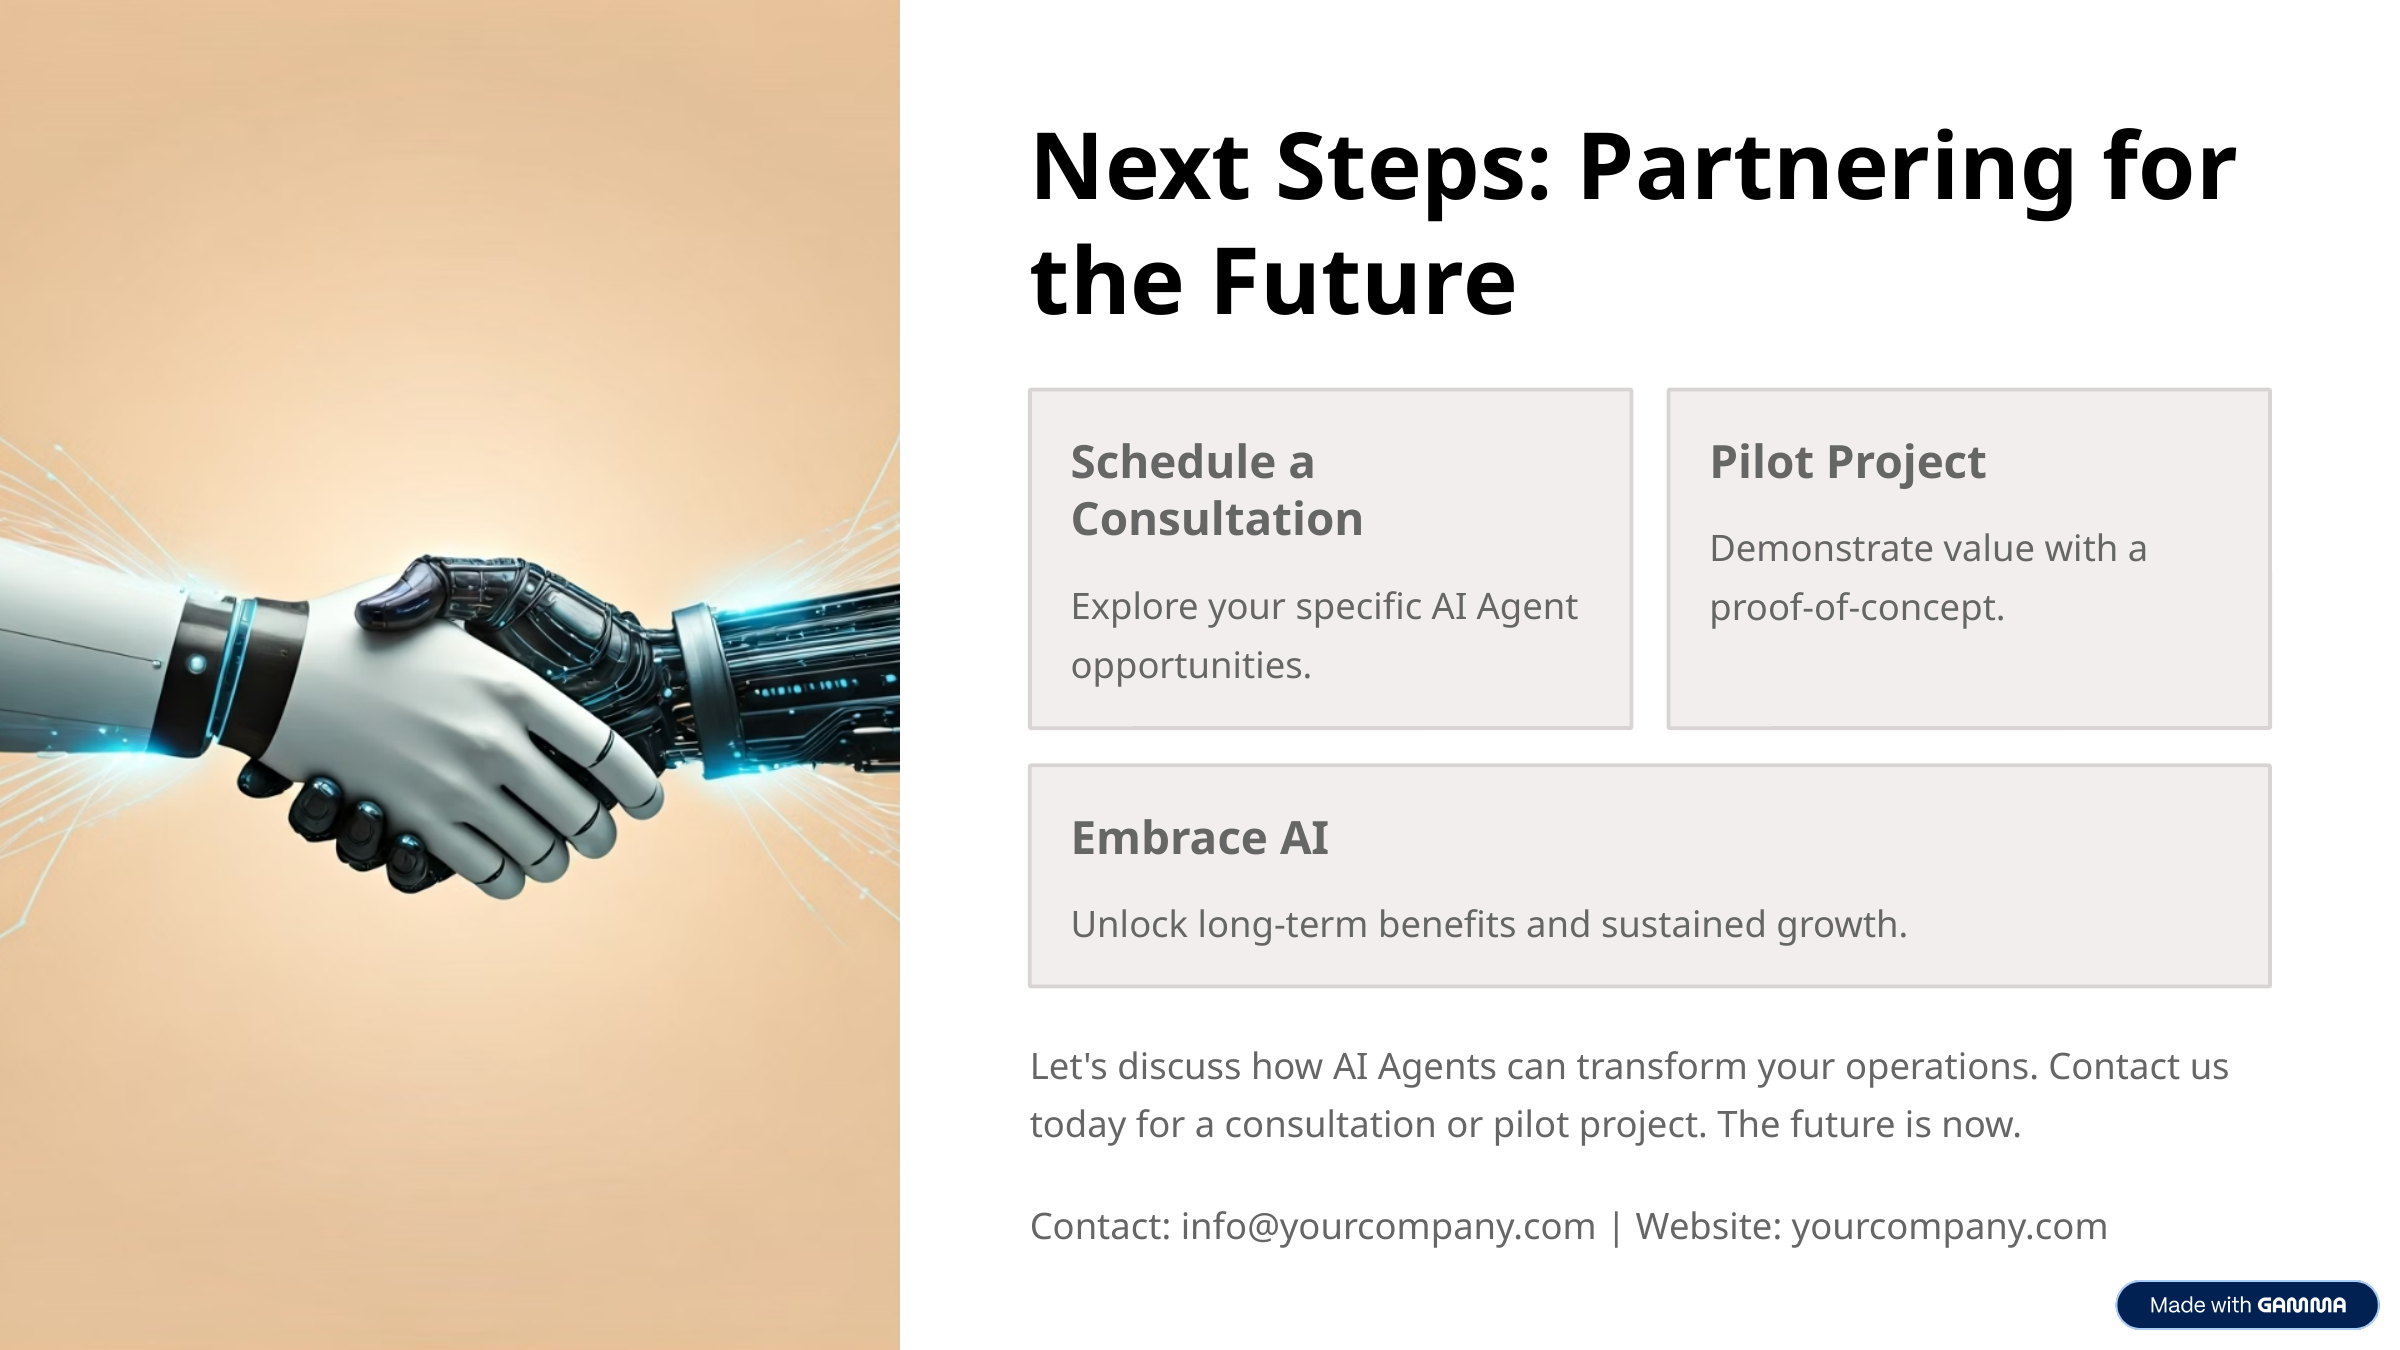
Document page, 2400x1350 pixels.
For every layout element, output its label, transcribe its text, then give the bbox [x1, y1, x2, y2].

picture [2106, 1271, 2389, 1339]
text_box Explore your specific AI Agent opportunities. [1070, 568, 1591, 688]
text_box [1029, 765, 2271, 987]
text_box Embrace AI [1070, 806, 1535, 865]
picture [0, 0, 900, 1350]
text_box Contact: info@yourcompany.com | Website: yourcompany.com [1029, 1188, 2271, 1249]
text_box [1029, 389, 1632, 729]
text_box [1668, 389, 2271, 729]
text_box Unlock long-term benefits and sustained growth. [1070, 886, 2230, 946]
text_box Pilot Project [1709, 430, 2174, 489]
text_box Schedule a Consultation [1070, 430, 1591, 547]
text_box Next Steps: Partnering for the Future [1029, 102, 2271, 334]
text_box Demonstrate value with a proof-of-concept. [1709, 510, 2230, 630]
text_box Let's discuss how AI Agents can transform your operations. Contact us today for a consultation or pilot project. The future is now. [1029, 1028, 2271, 1148]
